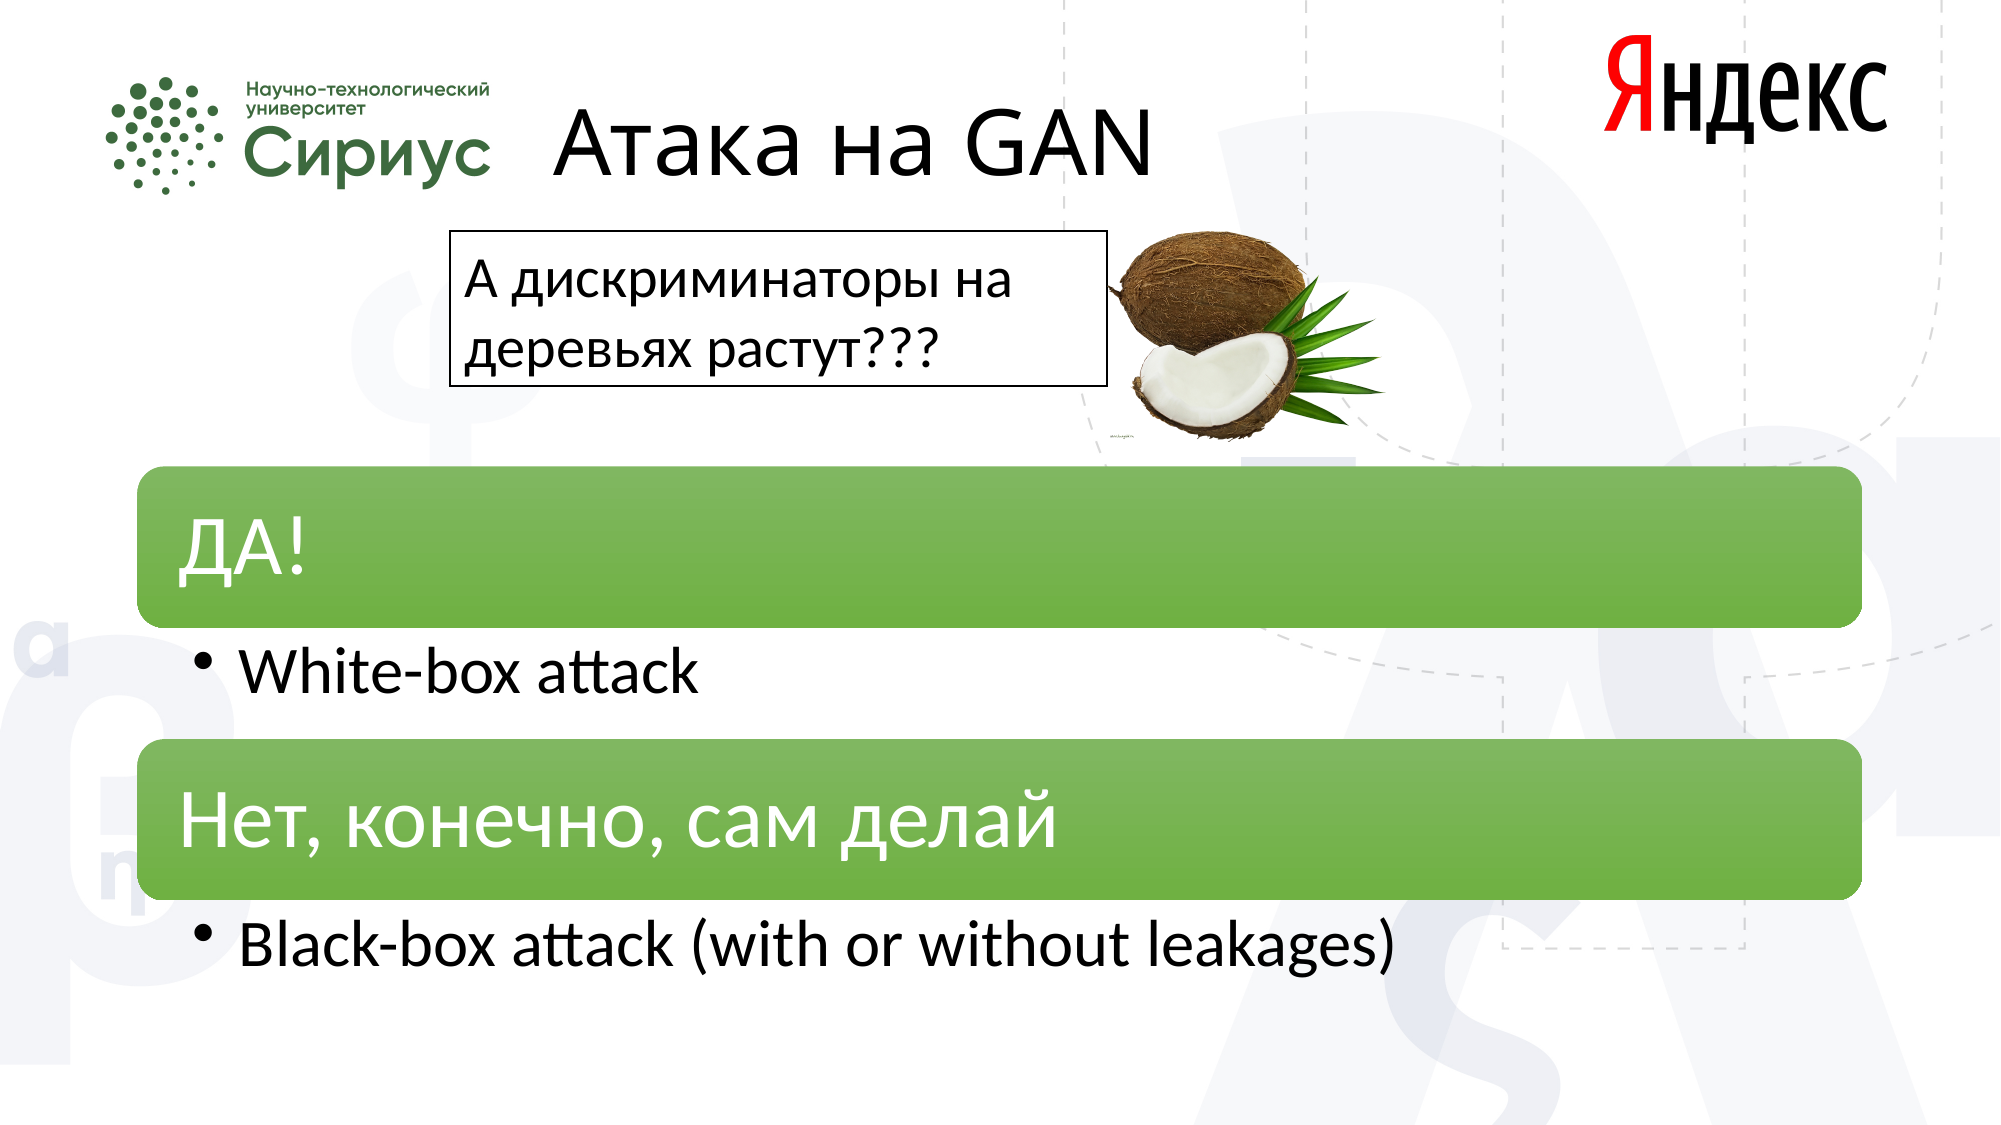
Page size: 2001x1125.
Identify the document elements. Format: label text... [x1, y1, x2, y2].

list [137, 465, 1863, 1014]
text_box А дискриминаторы на деревьях растут??? [449, 230, 1108, 387]
title Атака на GAN [538, 59, 1863, 232]
picture [0, 0, 2001, 1125]
